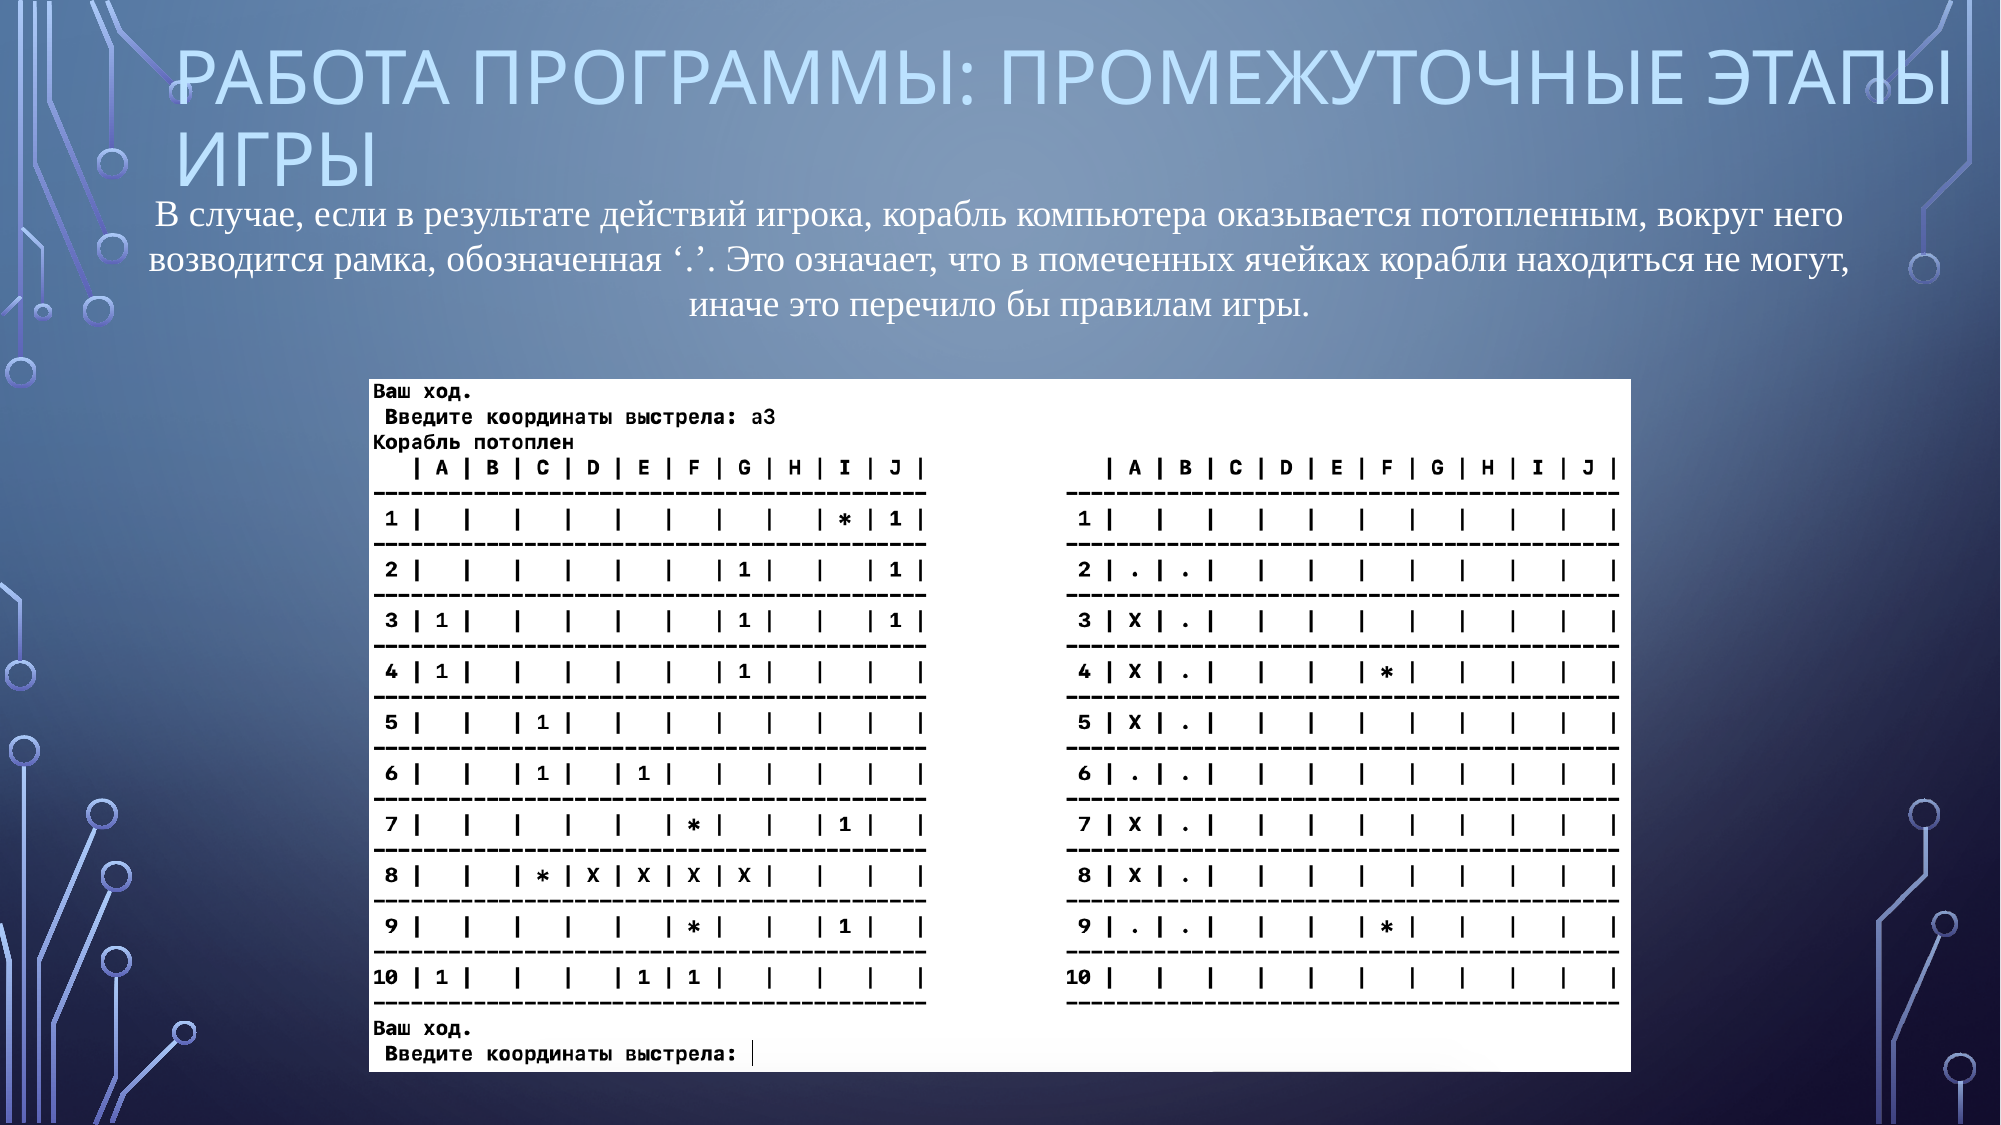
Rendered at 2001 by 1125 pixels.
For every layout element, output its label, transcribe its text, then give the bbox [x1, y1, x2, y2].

title Работа программы: промежуточные этапы игры [158, 0, 1986, 243]
text_box В случае, если в результате действий игрока, корабль компьютера оказывается потопленным, вокруг него возводится рамка, обозначенная ‘.’. Это означает, что в помеченных ячейках корабли находиться не могут, иначе это перечило бы правилам игры. [108, 181, 1892, 332]
picture [369, 379, 1631, 1072]
